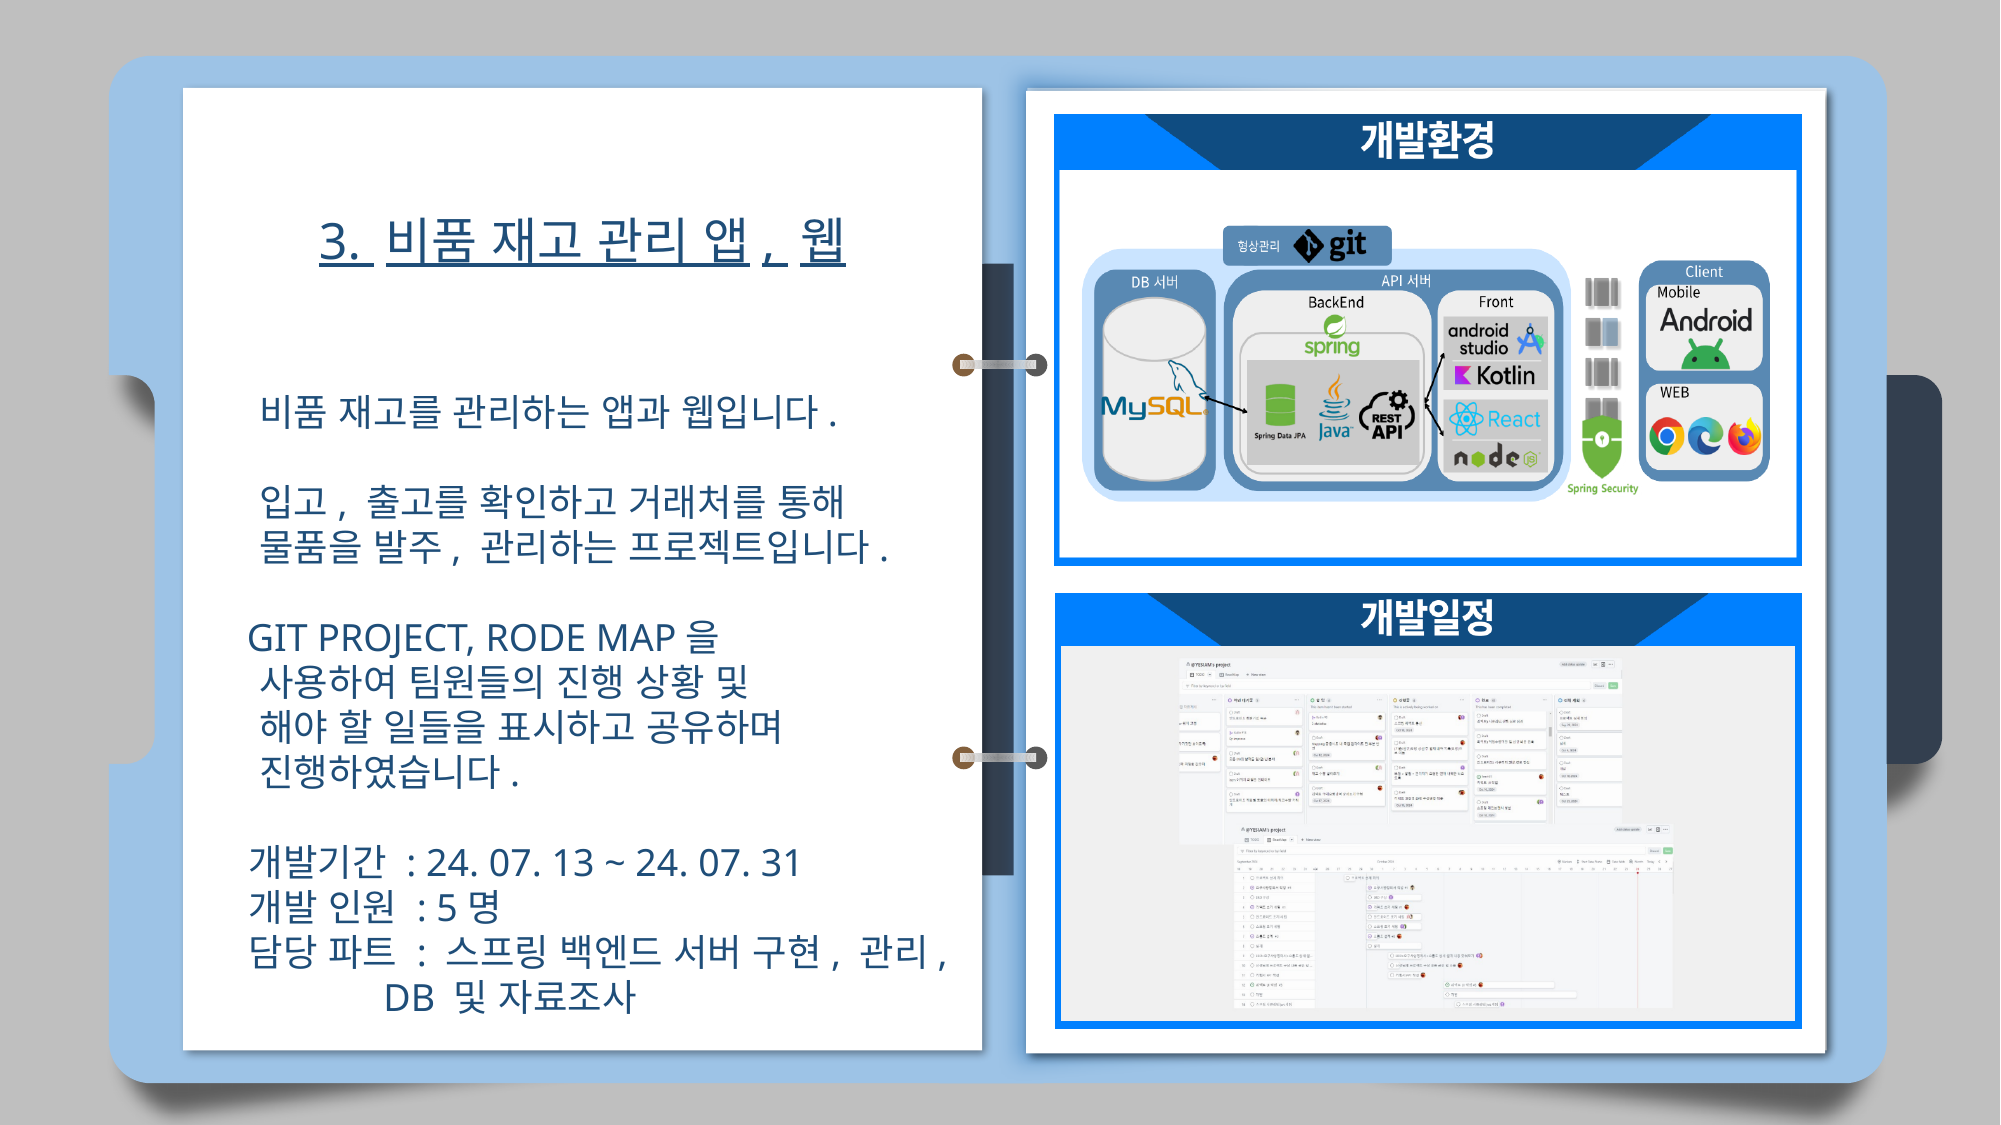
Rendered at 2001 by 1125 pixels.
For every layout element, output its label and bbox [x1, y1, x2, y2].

text_box [99, 55, 1954, 1116]
picture [1053, 114, 1802, 567]
picture [1055, 593, 1802, 1029]
